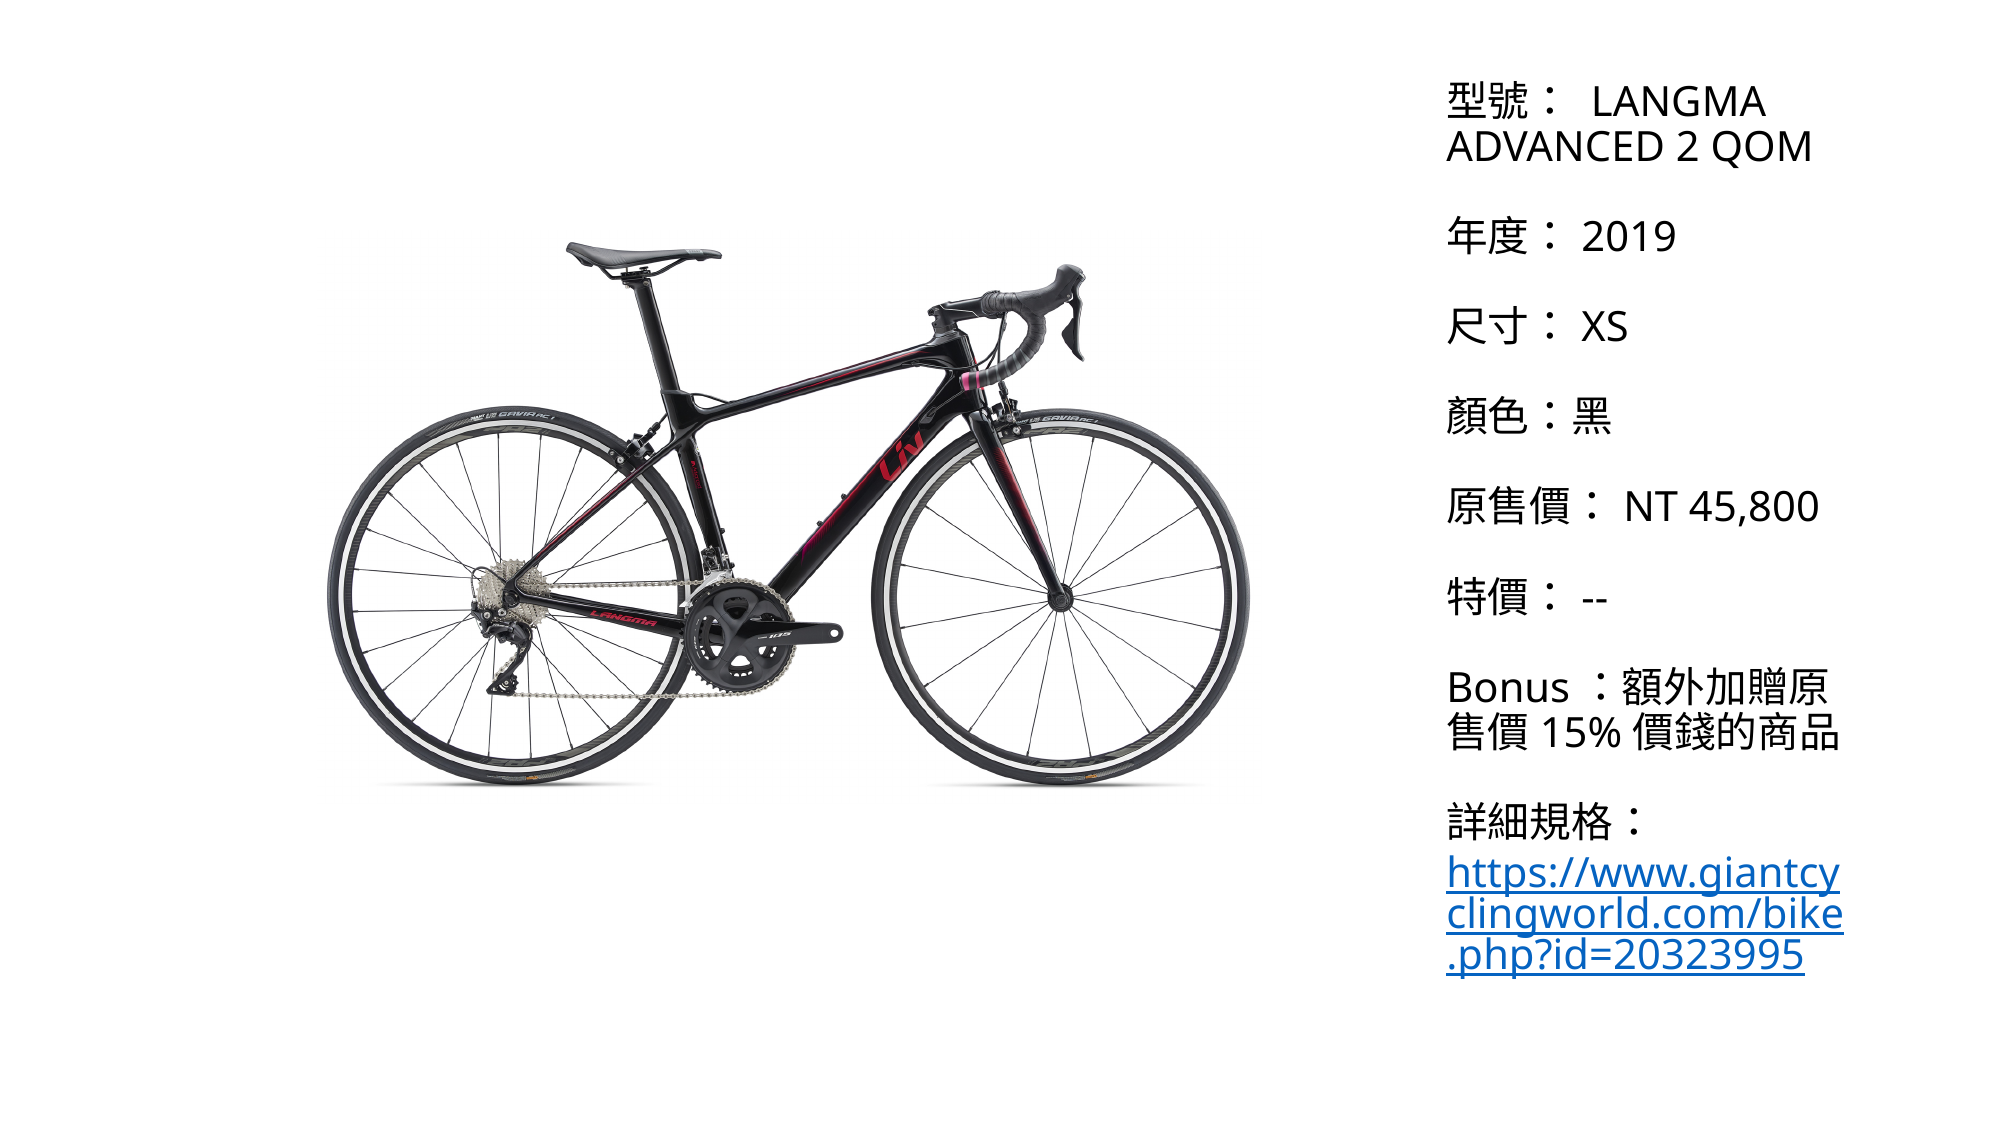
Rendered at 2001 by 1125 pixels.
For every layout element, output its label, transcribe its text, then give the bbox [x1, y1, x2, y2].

title 型號： LANGMA ADVANCED 2 QOM 年度：2019 尺寸：XS 顏色：黑 原售價：NT 45,800 特價：-- Bonus：額外加贈原售價15%價錢的商品 詳細規格： https://www.giantcyclingworld.com/bike.php?id=20323995 [1431, 59, 1863, 1014]
picture [316, 229, 1262, 804]
